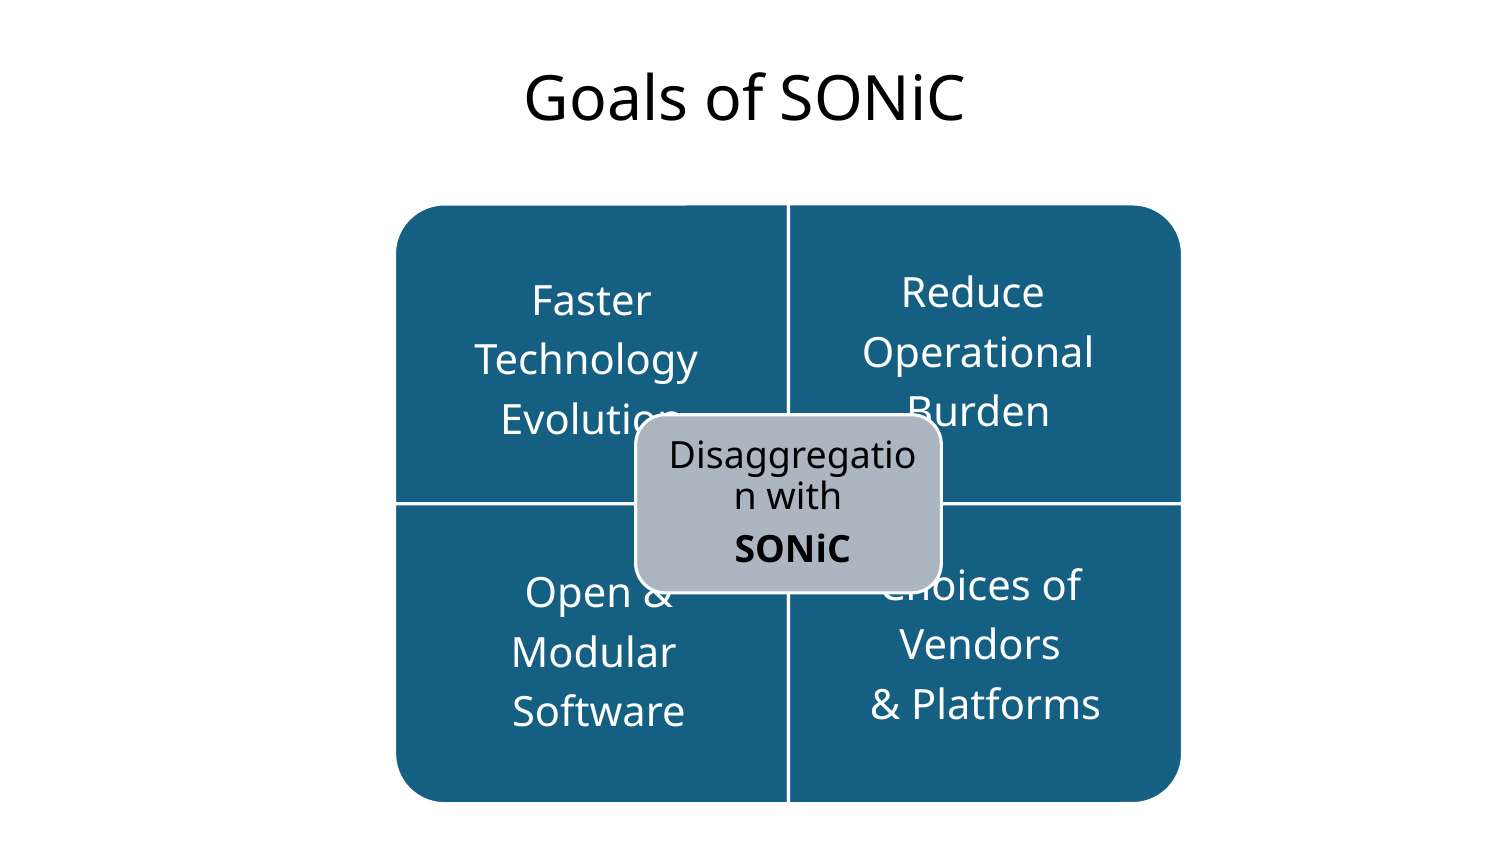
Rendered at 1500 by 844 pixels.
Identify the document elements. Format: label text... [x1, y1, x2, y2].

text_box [394, 203, 1183, 805]
text_box Goals of SONiC [98, 18, 1393, 182]
